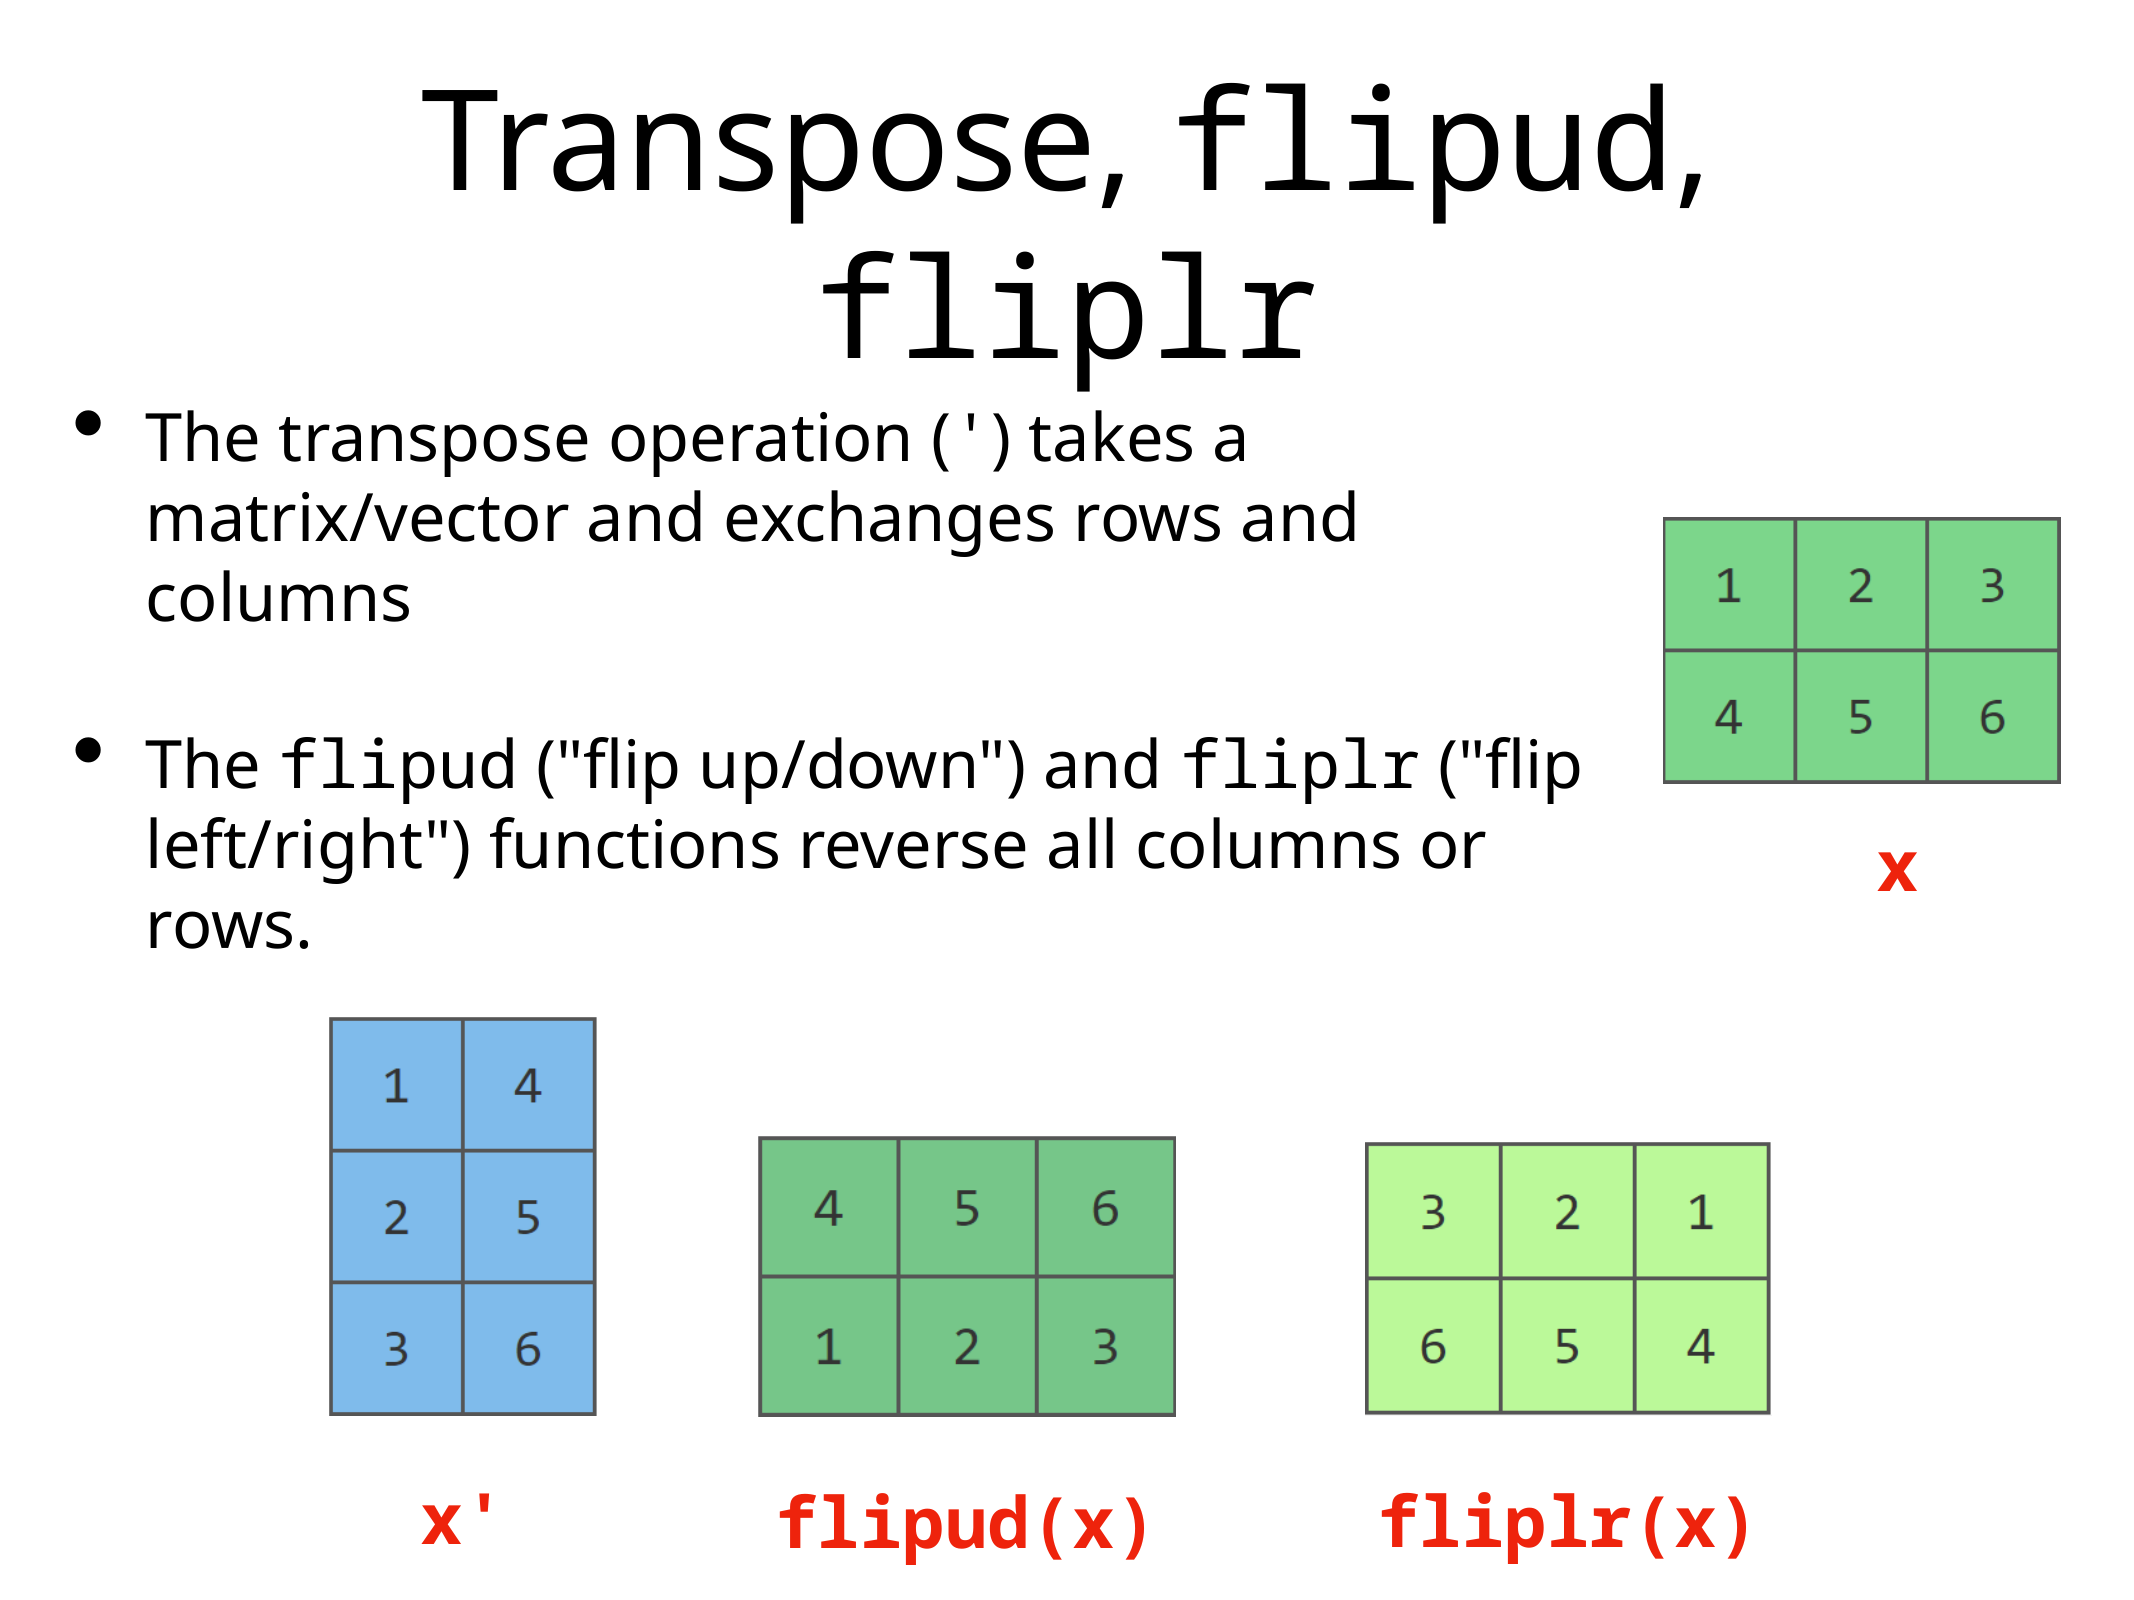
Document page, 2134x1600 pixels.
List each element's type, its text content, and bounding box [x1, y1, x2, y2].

picture [757, 1135, 1176, 1418]
picture [328, 1016, 598, 1416]
text_box flipud(x) [733, 1454, 1200, 1573]
text_box x [1851, 797, 1946, 916]
picture [1663, 516, 2061, 784]
picture [1365, 1141, 1772, 1416]
list The transpose operation (') takes a matrix/vector and exchanges rows and columns The flipud ("flip up/down") and fliplr ("flip left/right") functions reverse all columns or rows. [63, 161, 1605, 1195]
text_box fliplr(x) [1335, 1454, 1802, 1573]
text_box x' [376, 1450, 550, 1569]
title Transpose, flipud, fliplr [155, 41, 1978, 397]
